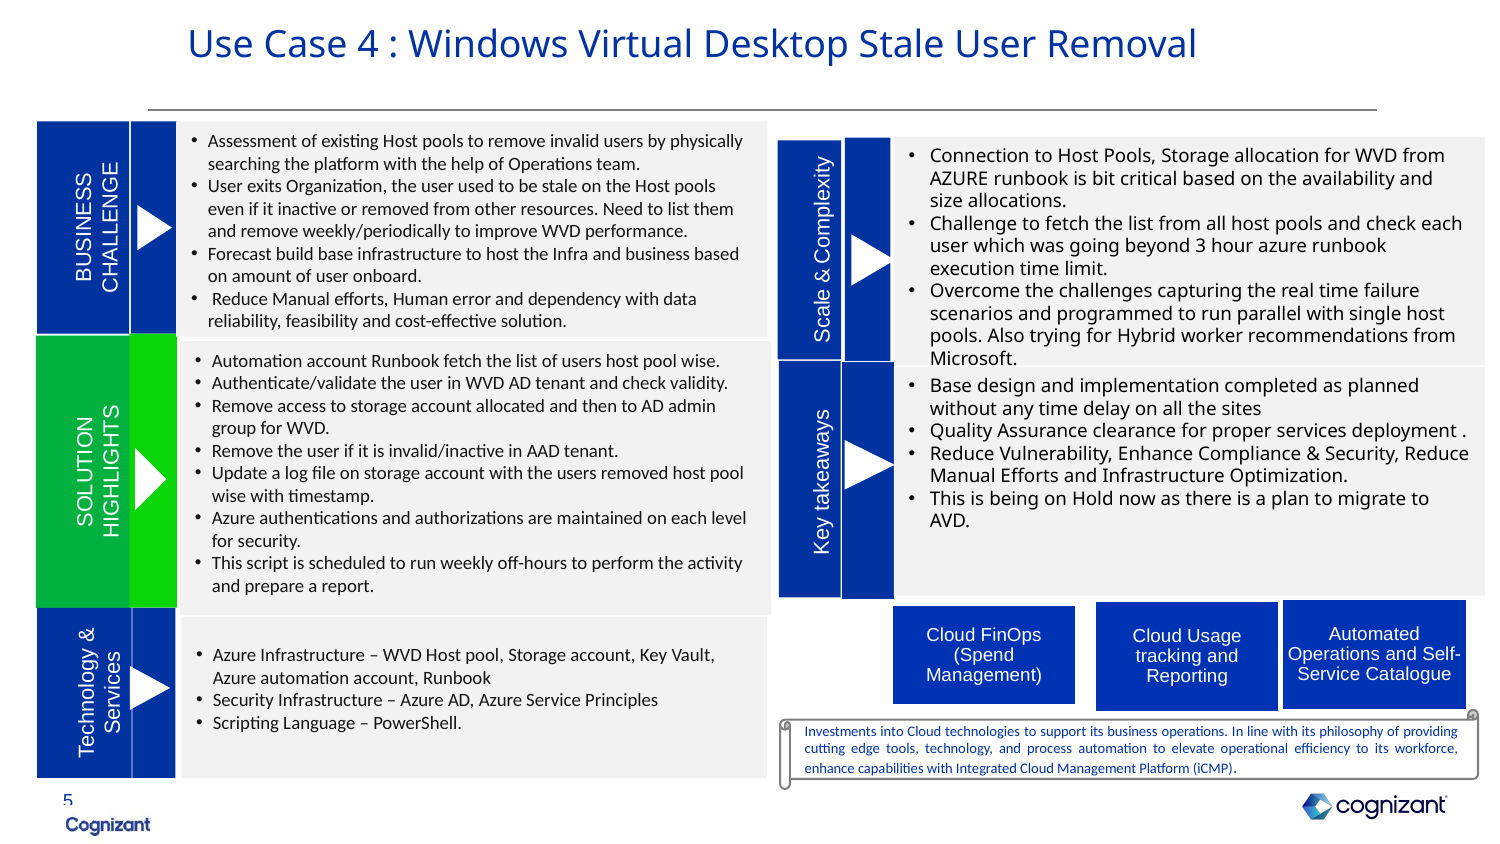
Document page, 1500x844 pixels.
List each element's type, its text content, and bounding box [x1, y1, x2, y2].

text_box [35, 110, 1378, 778]
text_box Connection to Host Pools, Storage allocation for WVD from AZURE runbook is bit critical based on the availability and size allocations. Challenge to fetch the list from all host pools and check each user which was going beyond 3 hour azure runbook execution time limit. Overcome the challenges capturing the real time failure scenarios and programmed to run parallel with single host pools. Also trying for Hybrid worker recommendations from Microsoft. [1378, 136, 1486, 366]
picture [51, 805, 164, 842]
text_box Investments into Cloud technologies to support its business operations. In line with its philosophy of providing cutting edge tools, technology, and process automation to elevate operational efficiency to its workforce, enhance capabilities with Integrated Cloud Management Platform (iCMP). [780, 709, 1479, 789]
text_box Base design and implementation completed as planned without any time delay on all the sites Quality Assurance clearance for proper services deployment . Reduce Vulnerability, Enhance Compliance & Security, Reduce Manual Efforts and Infrastructure Optimization. This is being on Hold now as there is a plan to migrate to AVD. [1378, 366, 1486, 596]
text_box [876, 598, 1467, 722]
picture [1289, 781, 1458, 832]
text_box Use Case 4 : Windows Virtual Desktop Stale User Removal [39, 25, 1347, 83]
slide_number 5 [63, 787, 101, 805]
